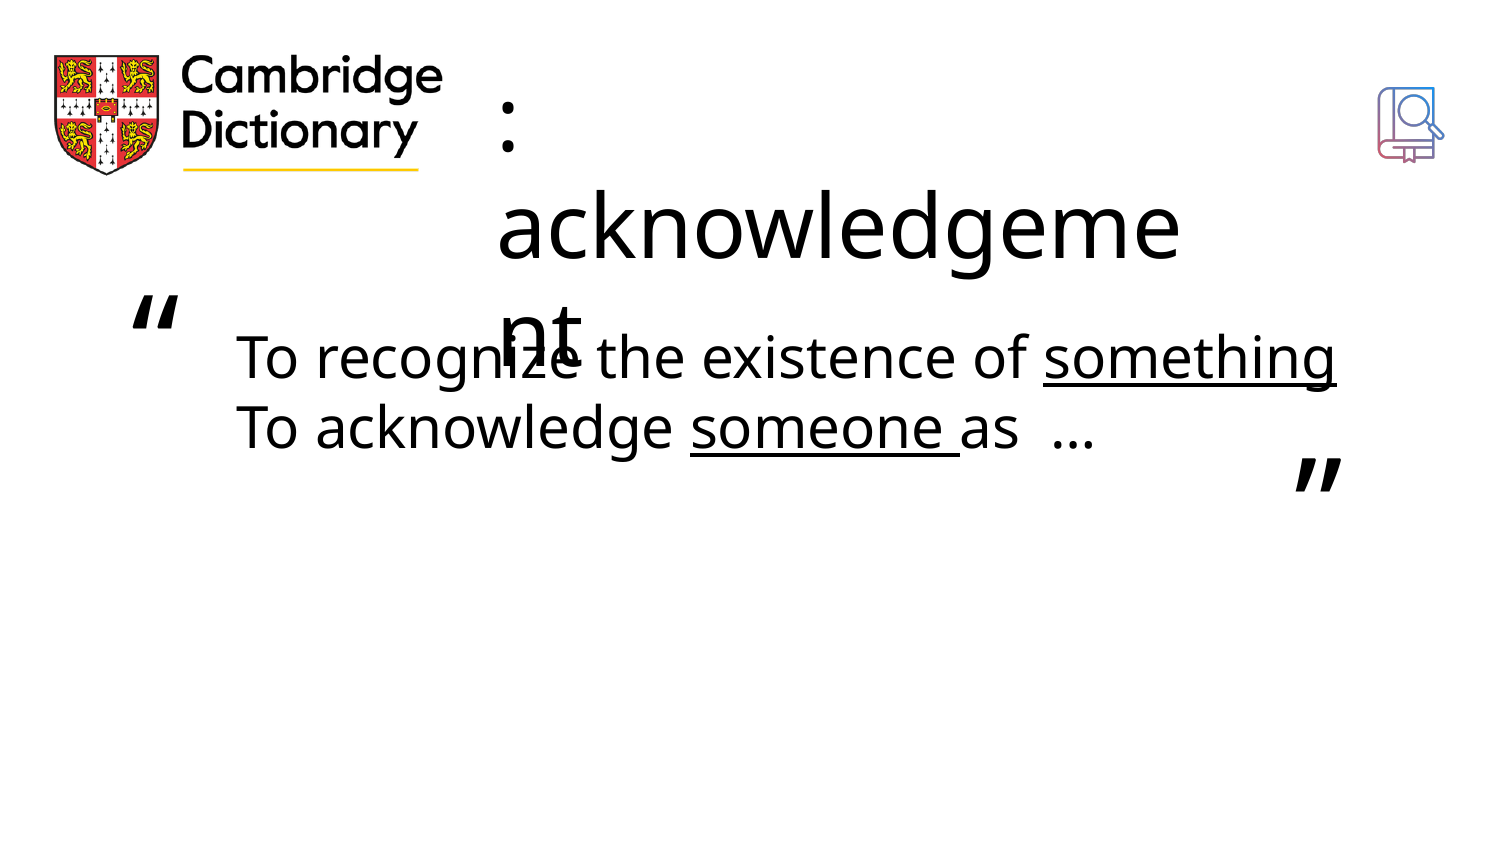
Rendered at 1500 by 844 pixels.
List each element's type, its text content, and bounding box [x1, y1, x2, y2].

text_box To recognize the existence of something To acknowledge someone as … [146, 305, 1358, 570]
text_box : acknowledgement [487, 46, 1232, 177]
picture [24, 15, 483, 208]
text_box “ ” [41, 242, 1450, 733]
picture [1372, 86, 1450, 164]
